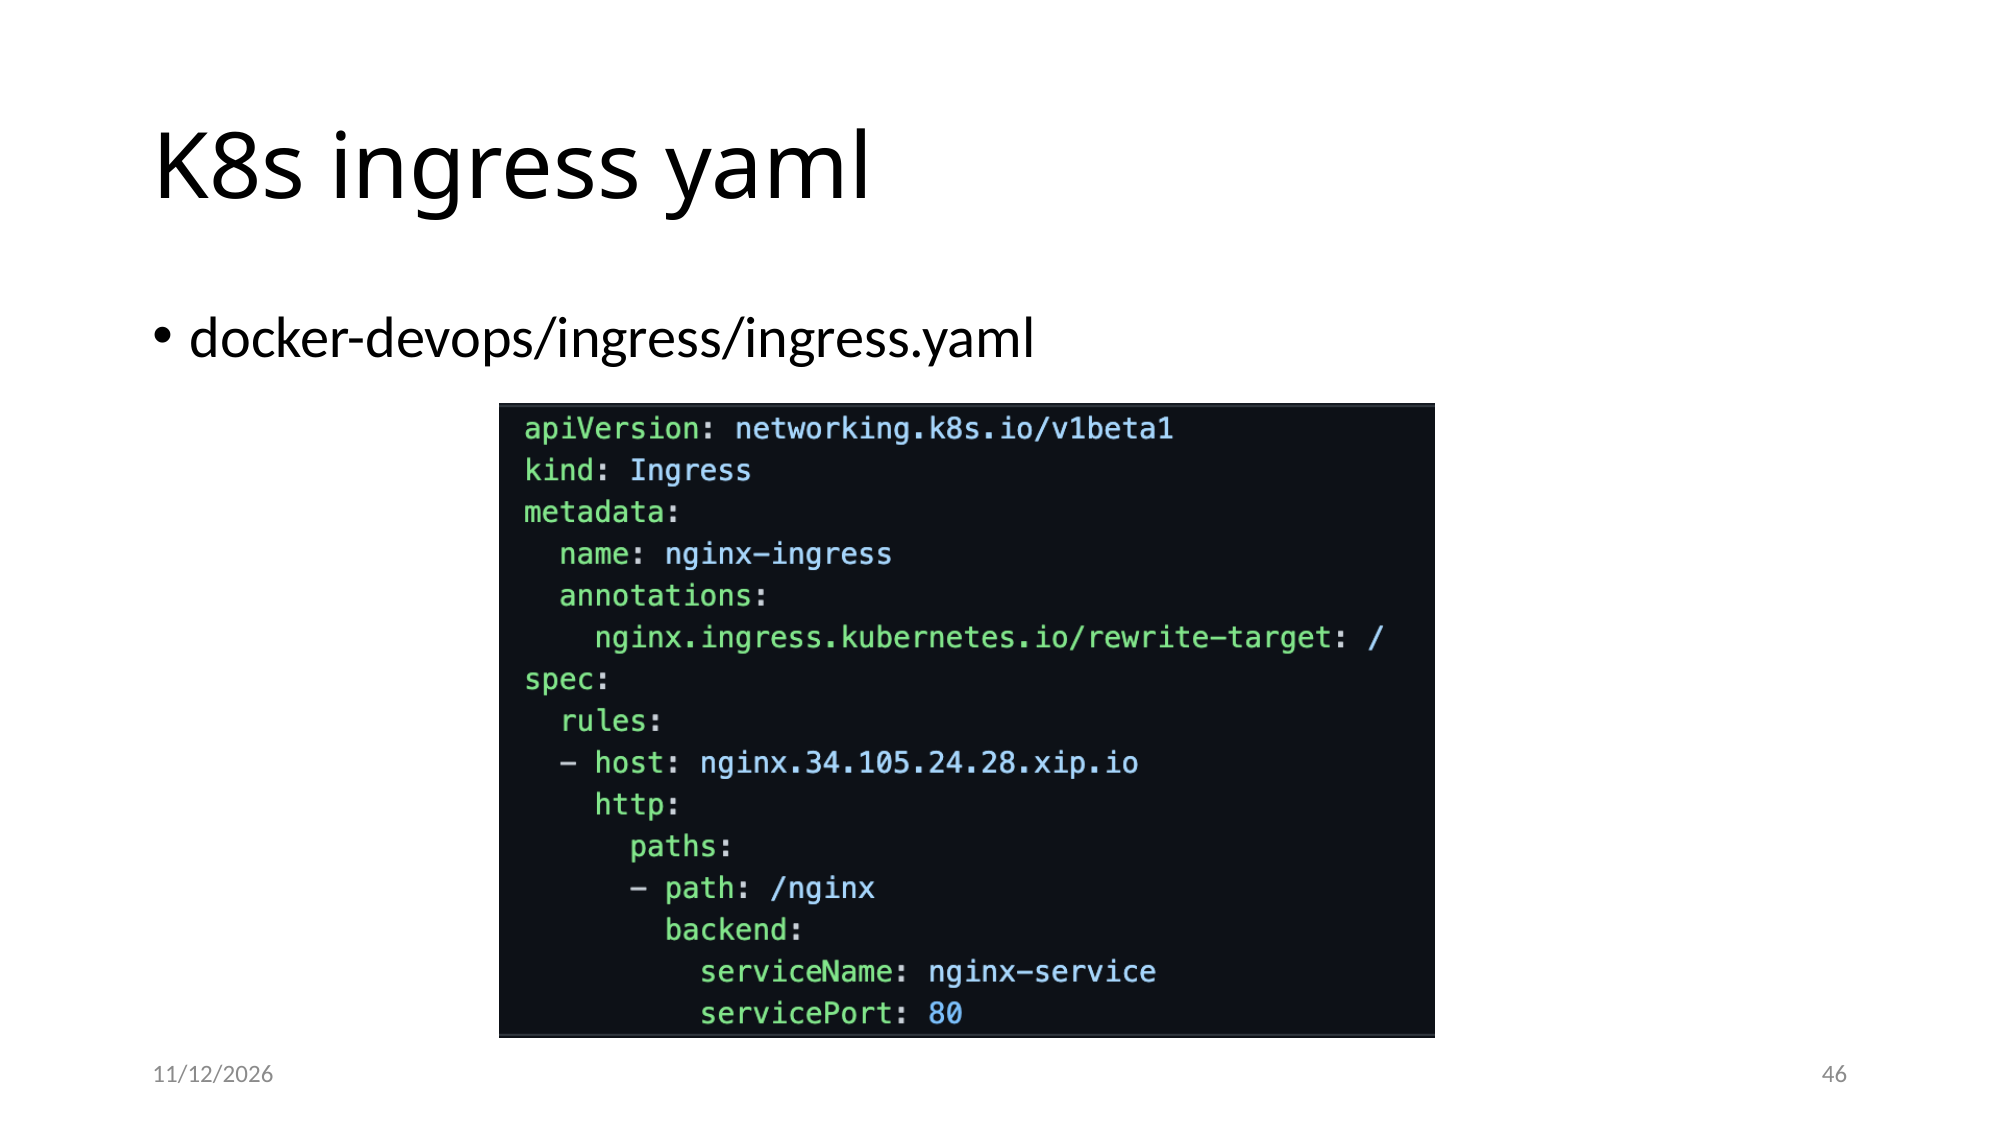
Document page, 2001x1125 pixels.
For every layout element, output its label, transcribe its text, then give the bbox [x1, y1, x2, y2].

list docker-devops/ingress/ingress.yaml [137, 299, 1863, 1014]
slide_number 46 [1412, 1042, 1863, 1103]
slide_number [137, 1042, 588, 1103]
picture [499, 403, 1435, 1038]
title K8s ingress yaml [137, 59, 1863, 278]
